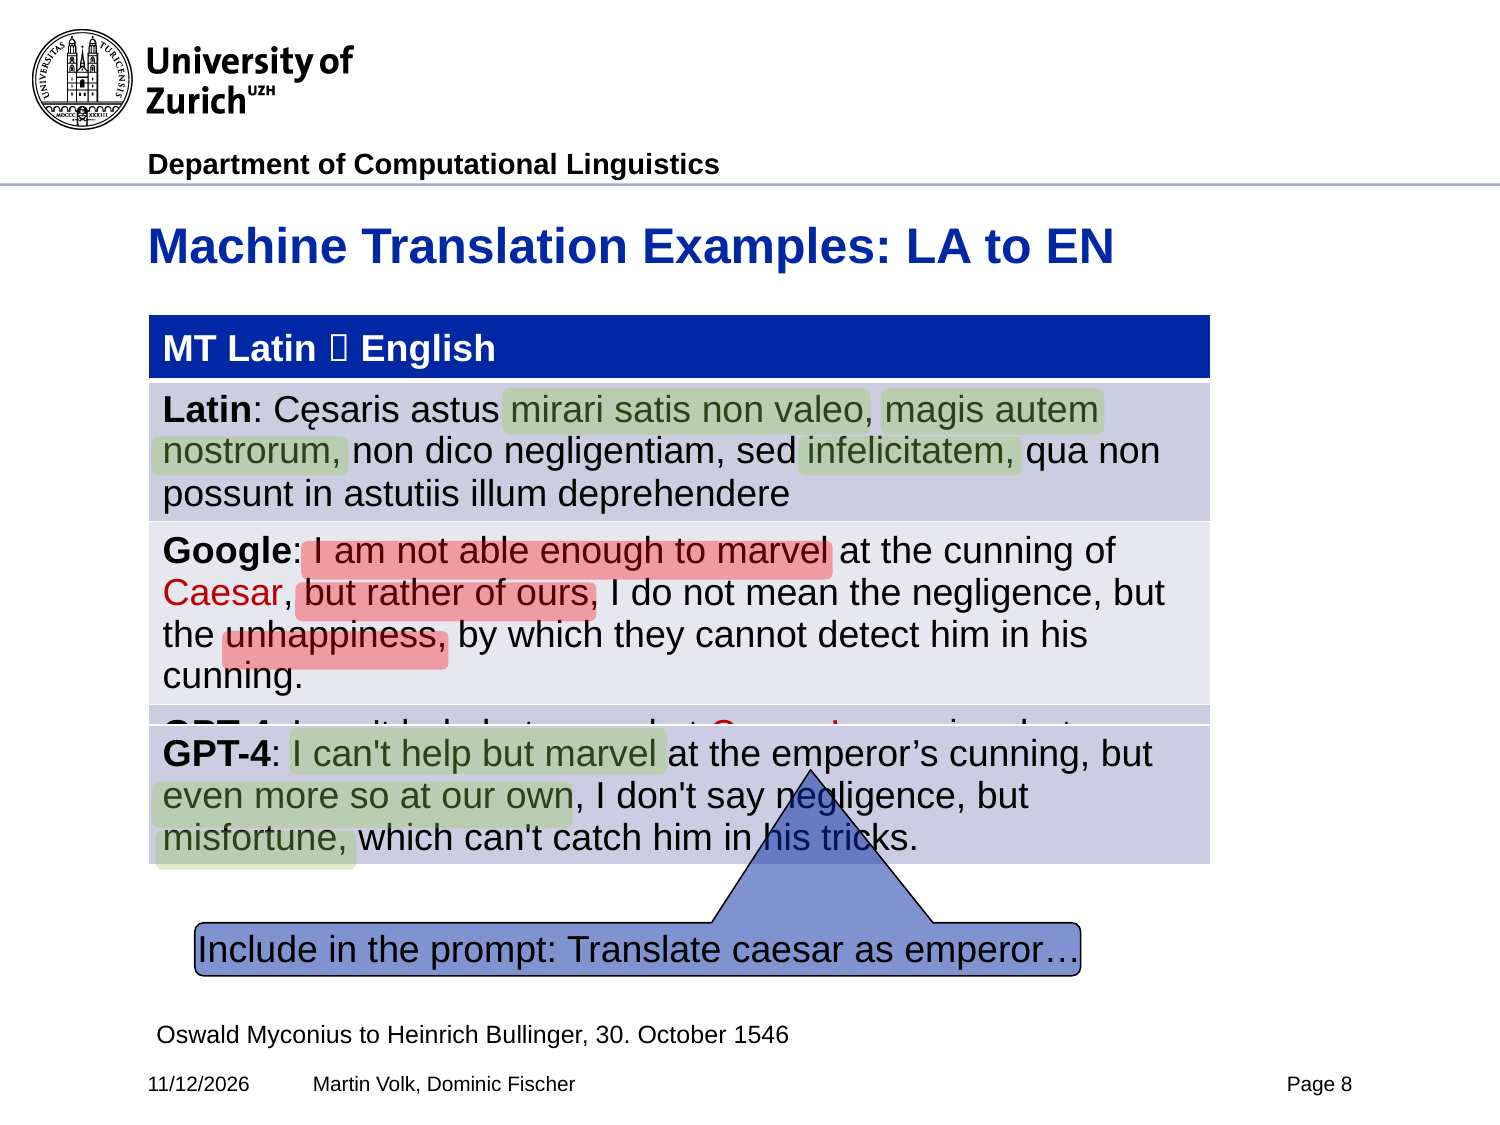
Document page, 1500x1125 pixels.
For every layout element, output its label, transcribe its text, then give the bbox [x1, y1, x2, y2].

text_box [289, 727, 668, 775]
text_box [798, 436, 1022, 476]
text_box [151, 781, 573, 829]
text_box [301, 540, 833, 580]
table_cell Latin: Cęsaris astus mirari satis non valeo, magis autem nostrorum, non dico negligentiam, sed infelicitatem, qua non possunt in astutiis illum deprehendere [149, 383, 1210, 521]
text_box Oswald Myconius to Heinrich Bullinger, 30. October 1546 [141, 1011, 1288, 1057]
table_header GPT-4: I can't help but marvel at the emperor’s cunning, but even more so at our own, I don't say negligence, but misfortune, which can't catch him in his tricks. [149, 726, 1210, 864]
table_cell GPT-4: I can't help but marvel at Caesar’s cunning, but even more so at our own, I don't say negligence, but misfortune, which can't catch him in his tricks. [149, 705, 1210, 724]
text_box [880, 387, 1105, 435]
slide_number Page 8 [1222, 1070, 1353, 1106]
text_box Include in the prompt: Translate caesar as emperor… [194, 769, 1081, 976]
text_box [222, 630, 449, 670]
table_cell Google: I am not able enough to marvel at the cunning of Caesar, but rather of ours, I do not mean the negligence, but the unhappiness, by which they cannot detect him in his cunning. [149, 522, 1210, 704]
table_header MT Latin  English [149, 315, 1210, 378]
text_box [155, 830, 357, 870]
text_box [501, 387, 871, 435]
text_box [151, 436, 349, 476]
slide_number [147, 1070, 301, 1106]
footer Martin Volk, Dominic Fischer [312, 1070, 1176, 1106]
picture [26, 23, 360, 136]
title Machine Translation Examples: LA to EN [147, 208, 1353, 291]
text_box [295, 582, 597, 622]
